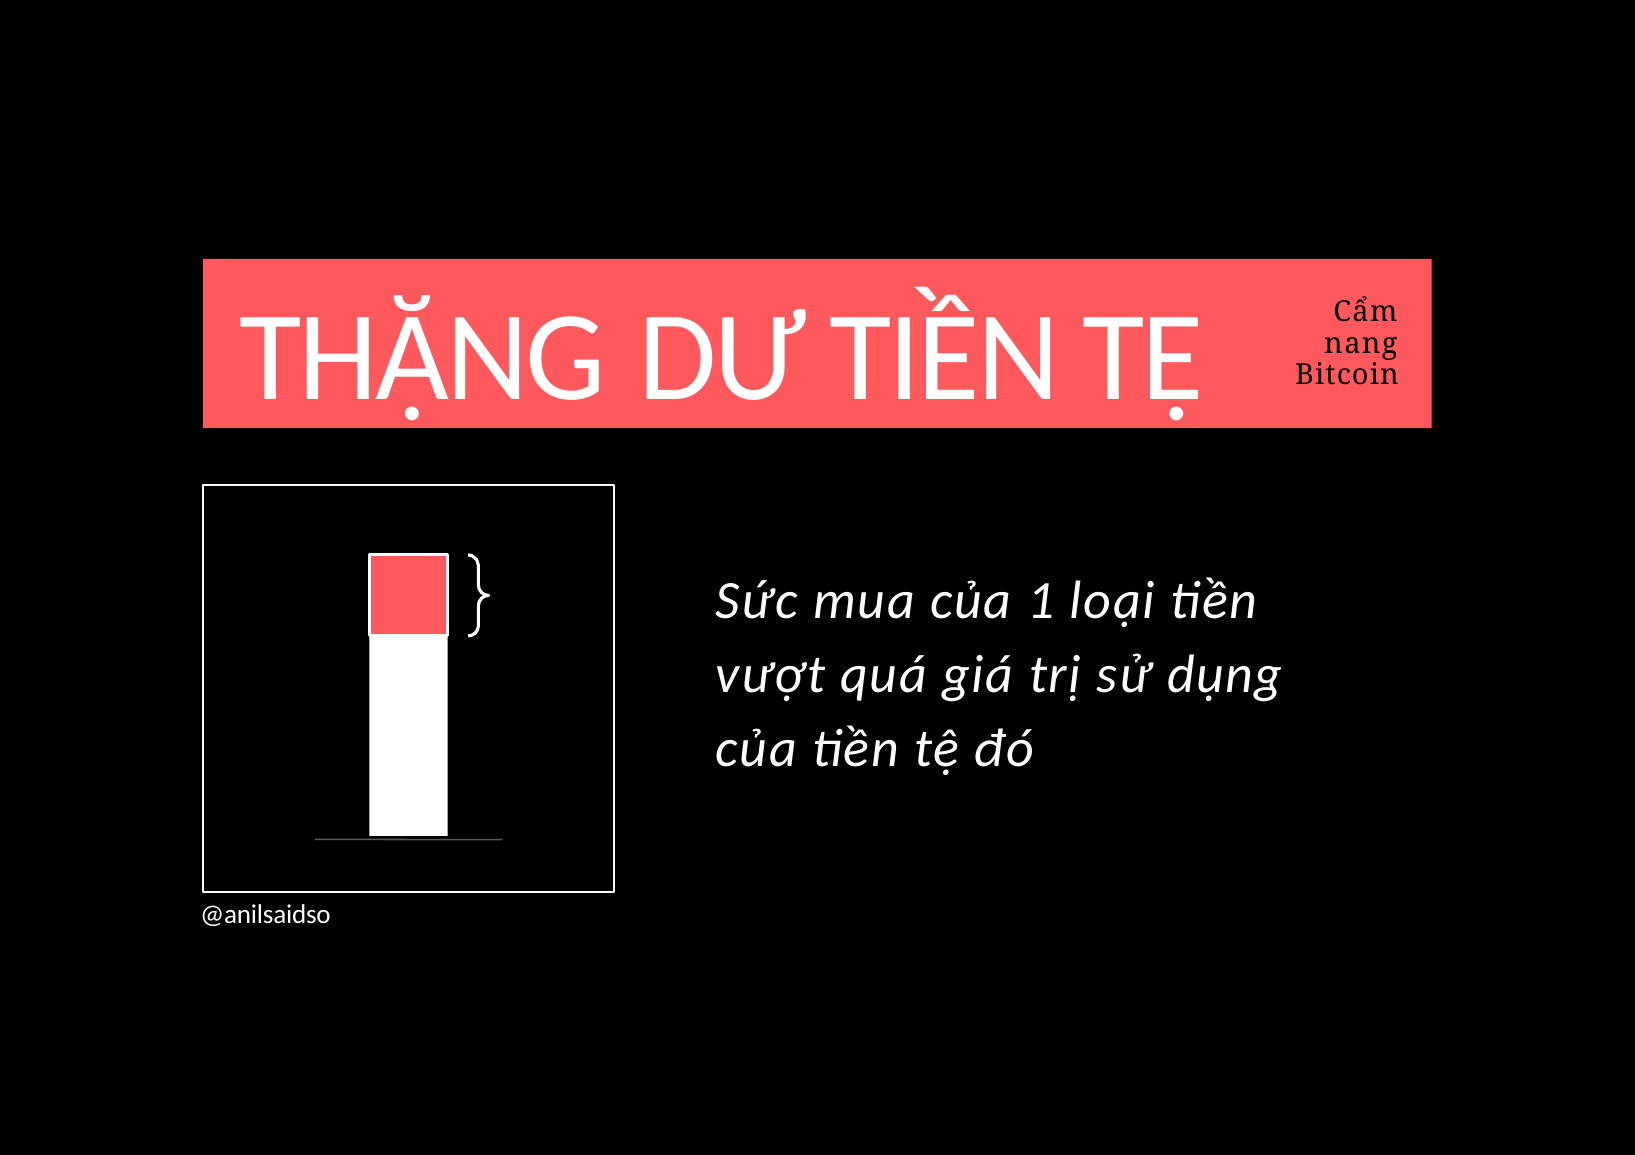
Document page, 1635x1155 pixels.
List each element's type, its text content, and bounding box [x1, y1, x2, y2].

text_box @anilsaidso [198, 894, 338, 929]
text_box [1220, 258, 1432, 429]
text_box Sức mua của 1 loại tiền vượt quá giá trị sử dụng của tiền tệ đó [713, 553, 1301, 778]
text_box Cẩm nang Bitcoin [1234, 289, 1400, 391]
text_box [313, 553, 504, 841]
text_box [203, 485, 614, 893]
text_box [203, 258, 236, 429]
title THẶNG DƯ TIỀN TỆ [236, 252, 1220, 448]
